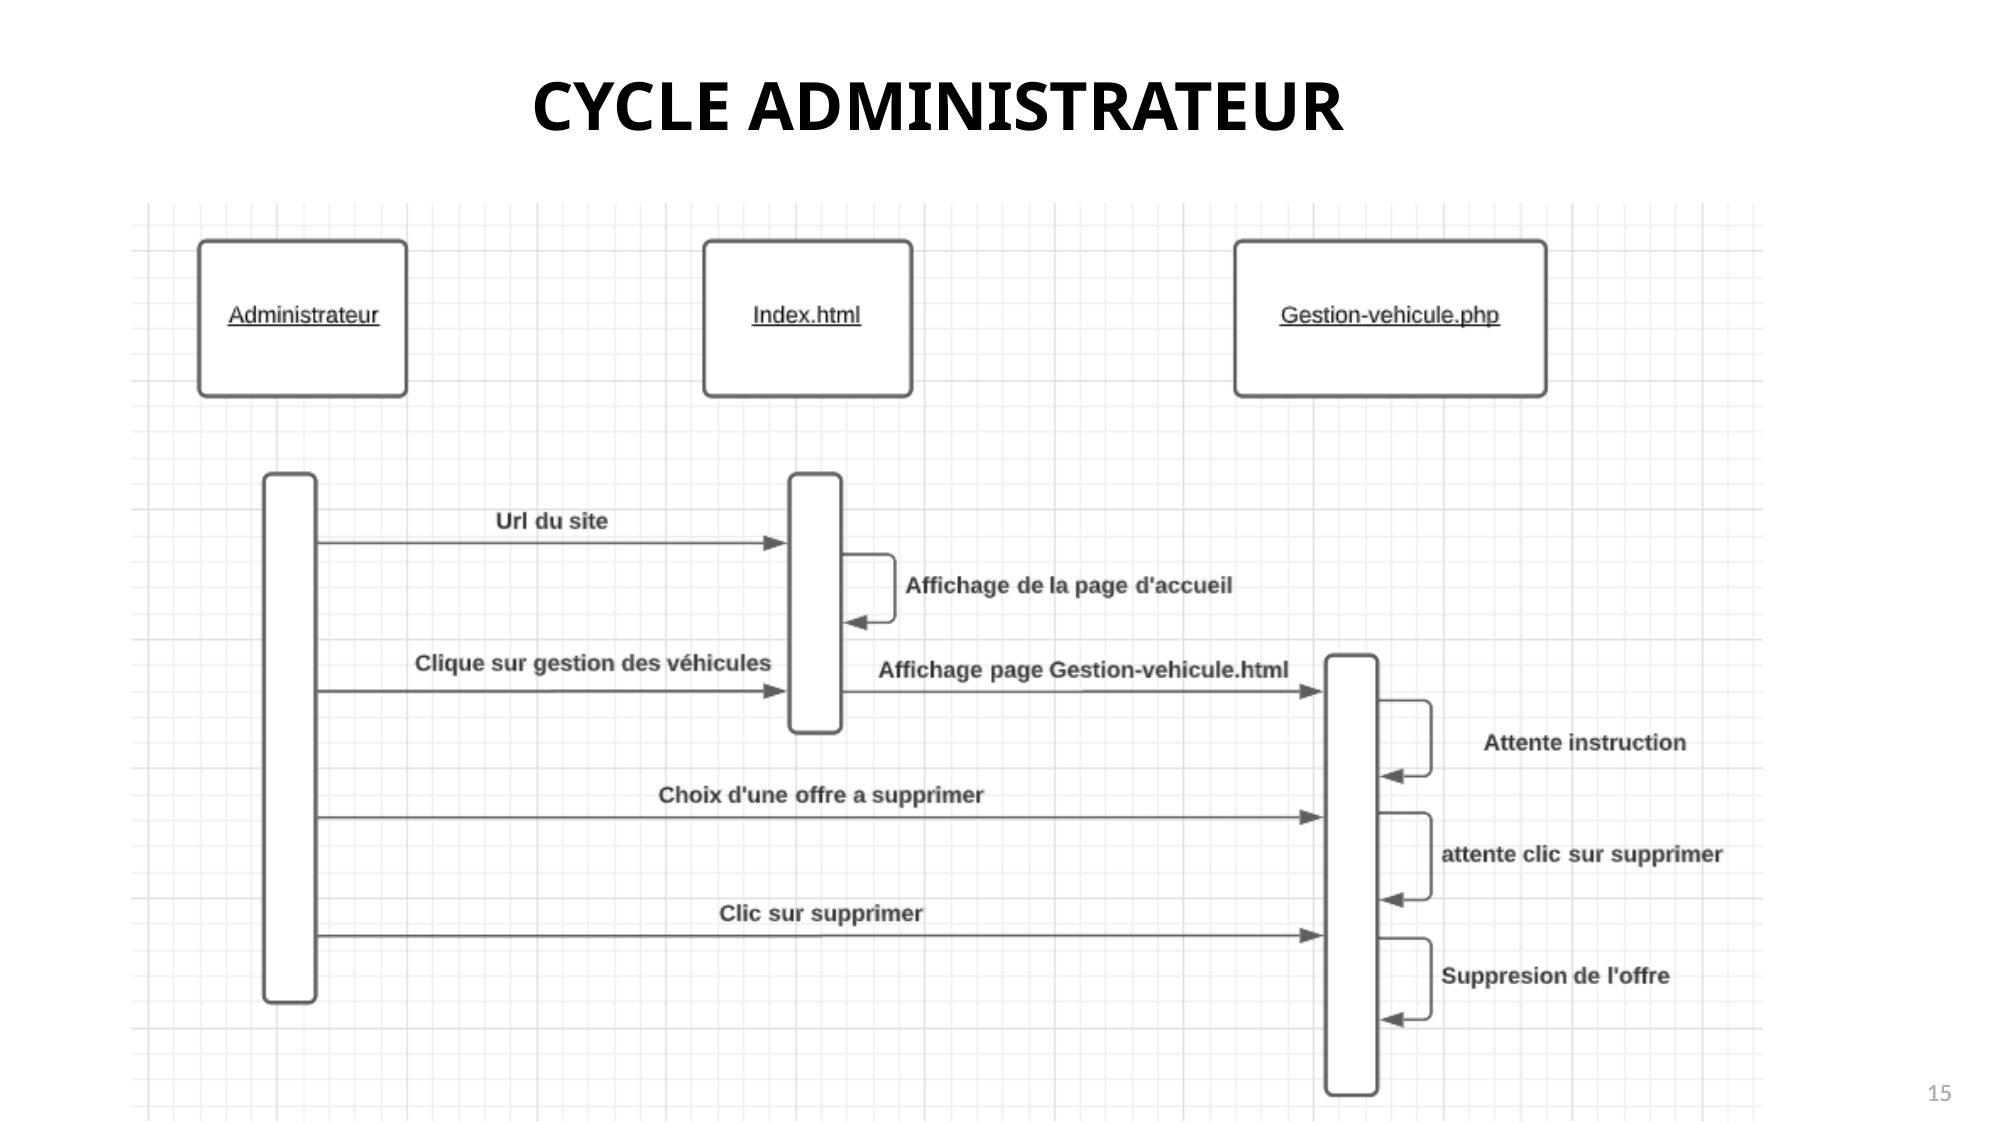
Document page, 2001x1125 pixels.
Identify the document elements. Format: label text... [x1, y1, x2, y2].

title Cycle administrateur [516, 16, 1484, 162]
picture [131, 203, 1763, 1121]
slide_number 15 [1894, 1061, 1968, 1121]
